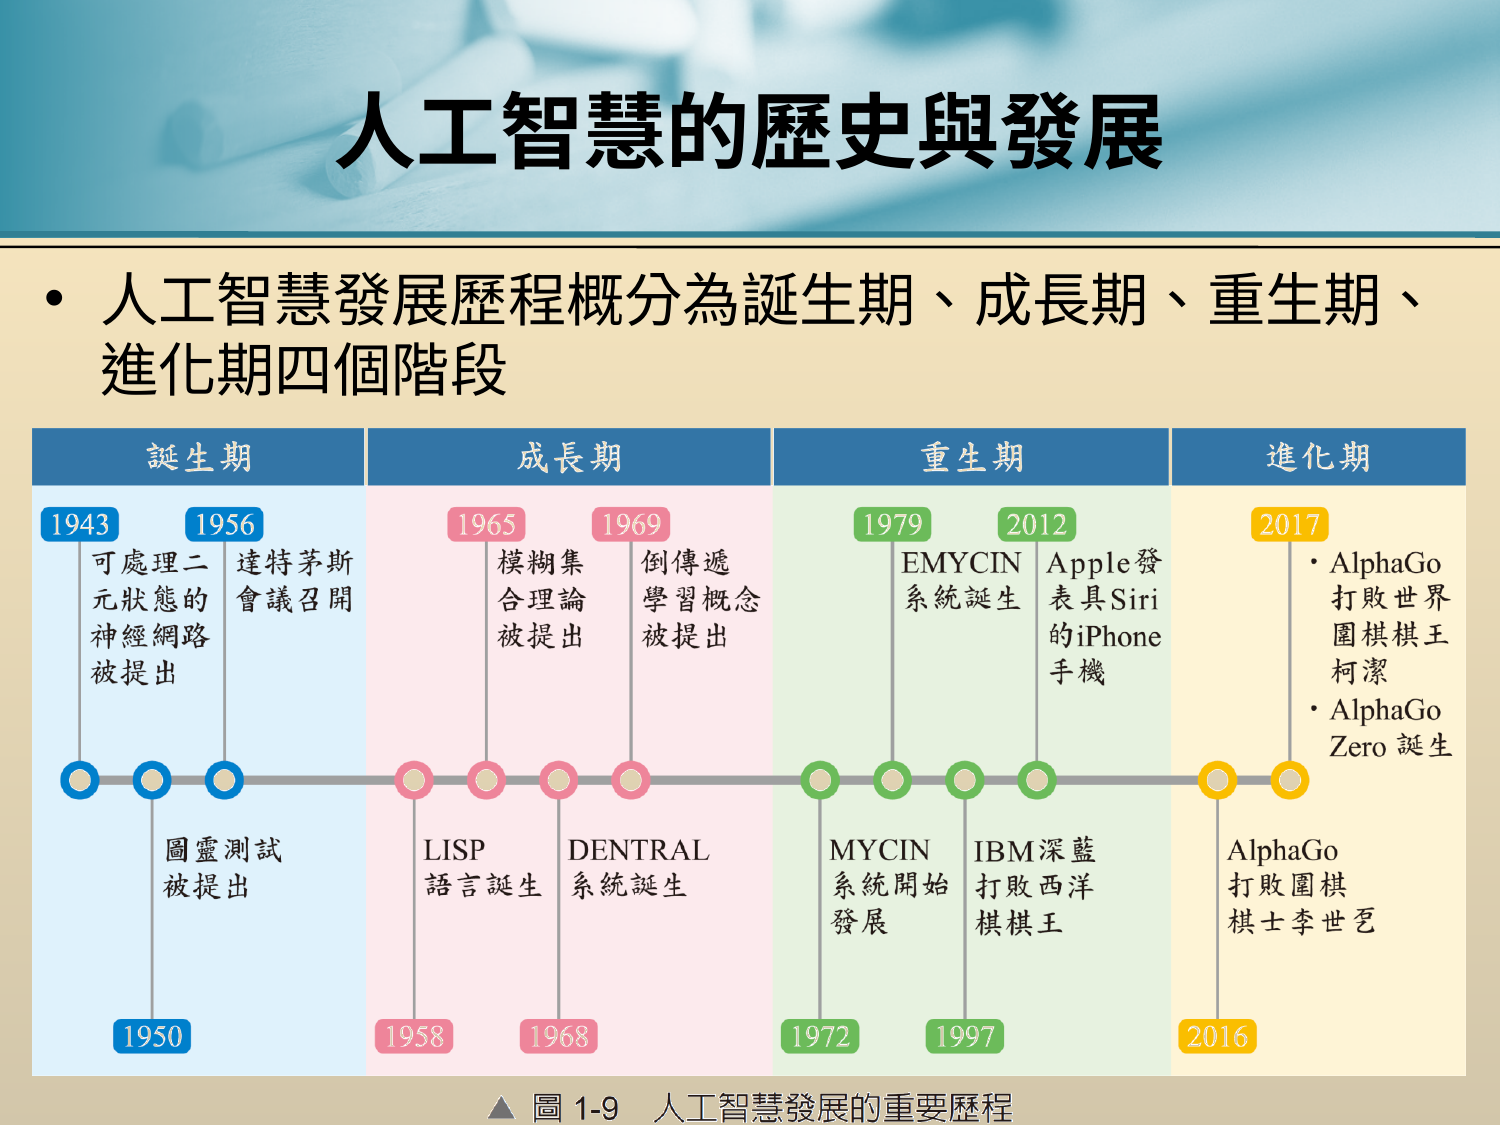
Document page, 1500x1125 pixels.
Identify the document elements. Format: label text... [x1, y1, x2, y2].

list 人工智慧發展歷程概分為誕生期、成長期、重生期、進化期四個階段 [29, 255, 1483, 409]
picture [17, 411, 1500, 1125]
title 人工智慧的歷史與發展 [75, 24, 1425, 233]
